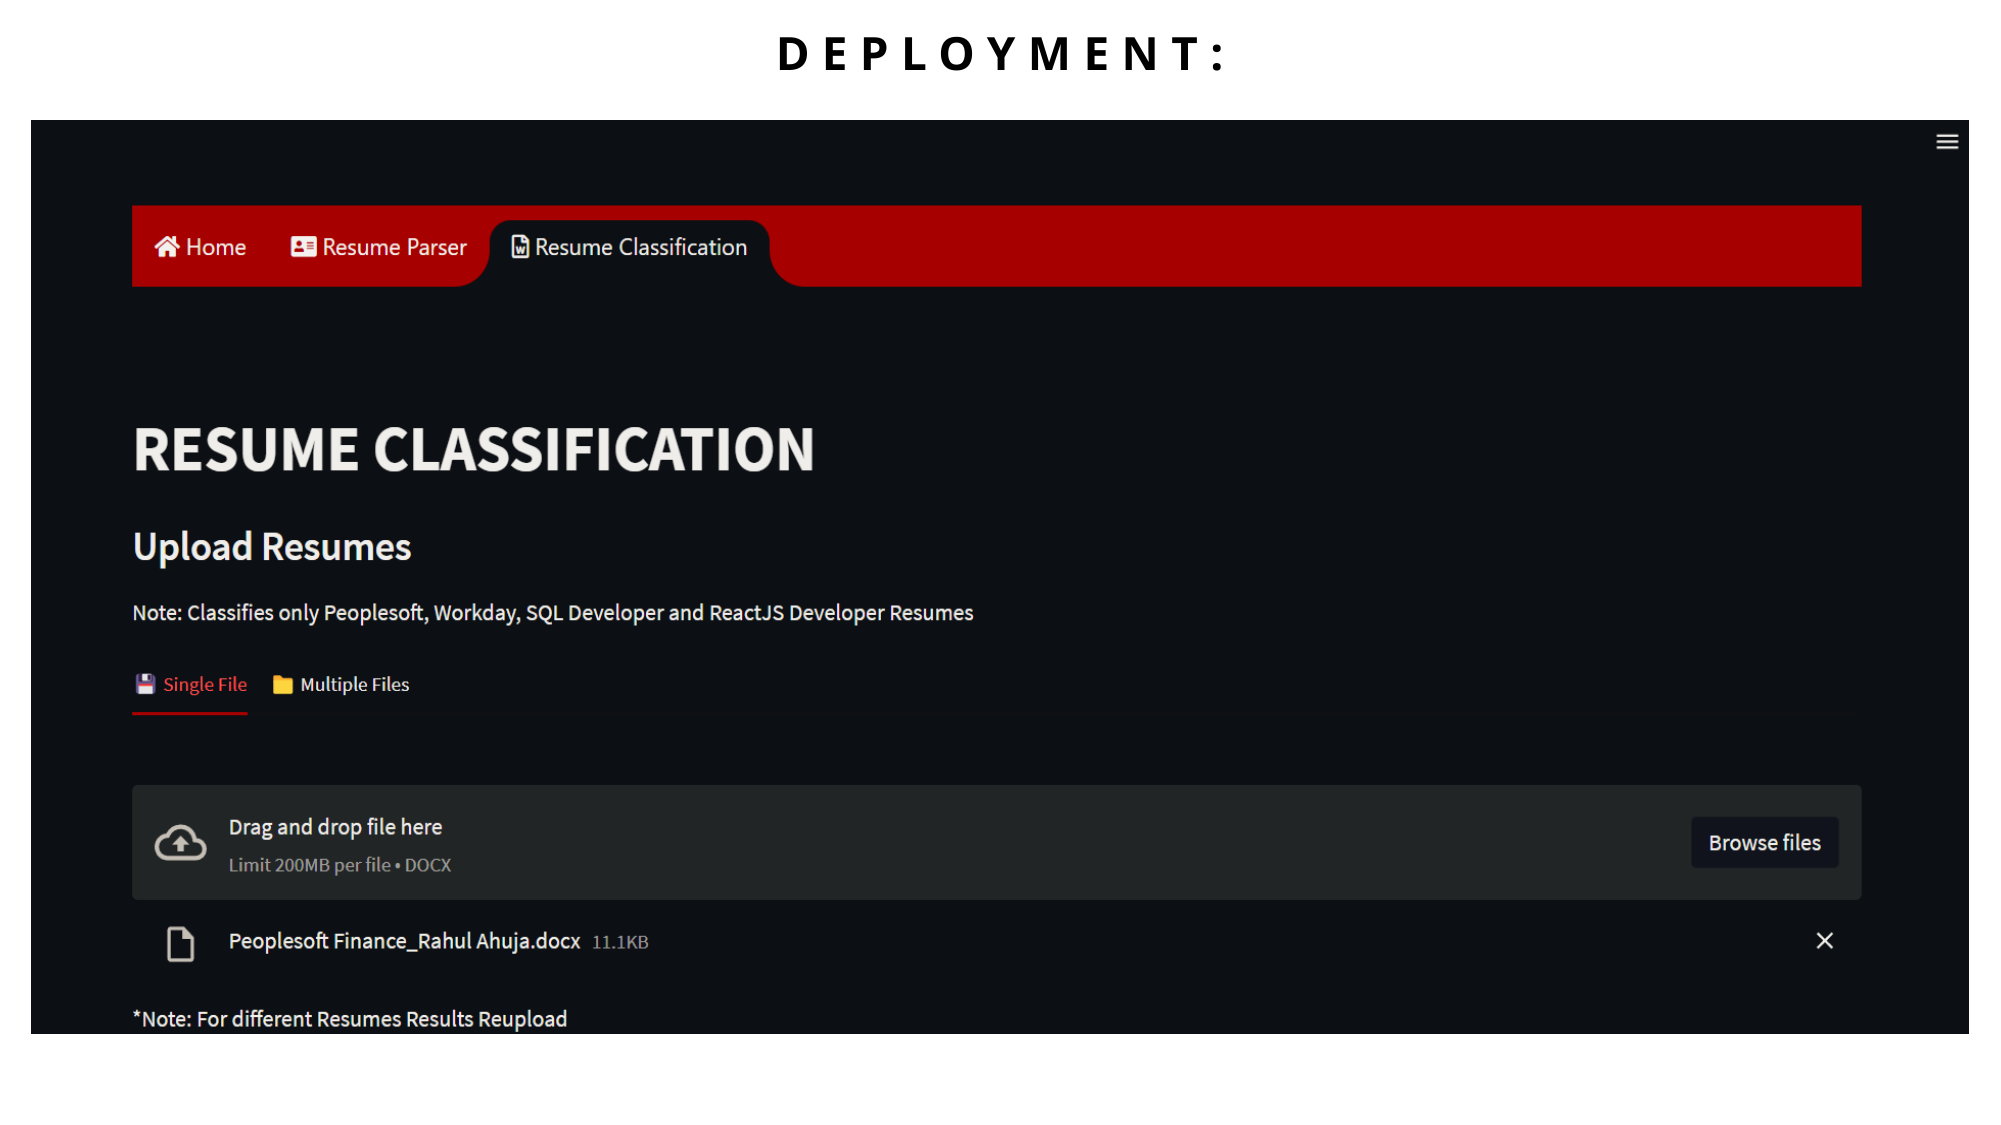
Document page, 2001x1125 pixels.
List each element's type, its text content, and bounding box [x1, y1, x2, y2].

picture [31, 120, 1969, 1034]
text_box deployment: [0, 0, 2000, 80]
